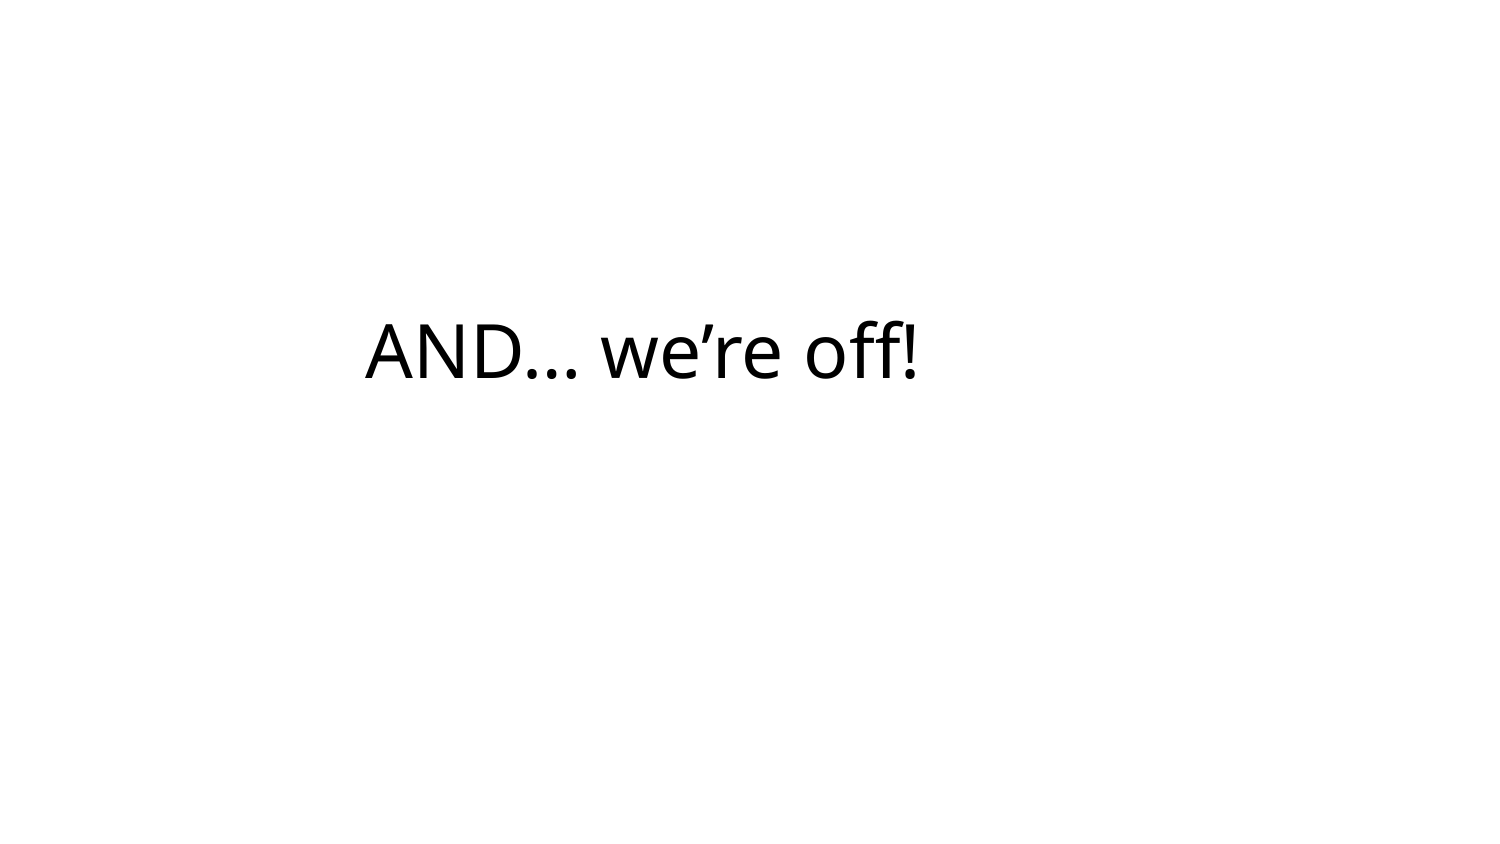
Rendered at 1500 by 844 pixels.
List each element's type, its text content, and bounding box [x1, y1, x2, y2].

text_box AND… we’re off! [350, 288, 1431, 415]
